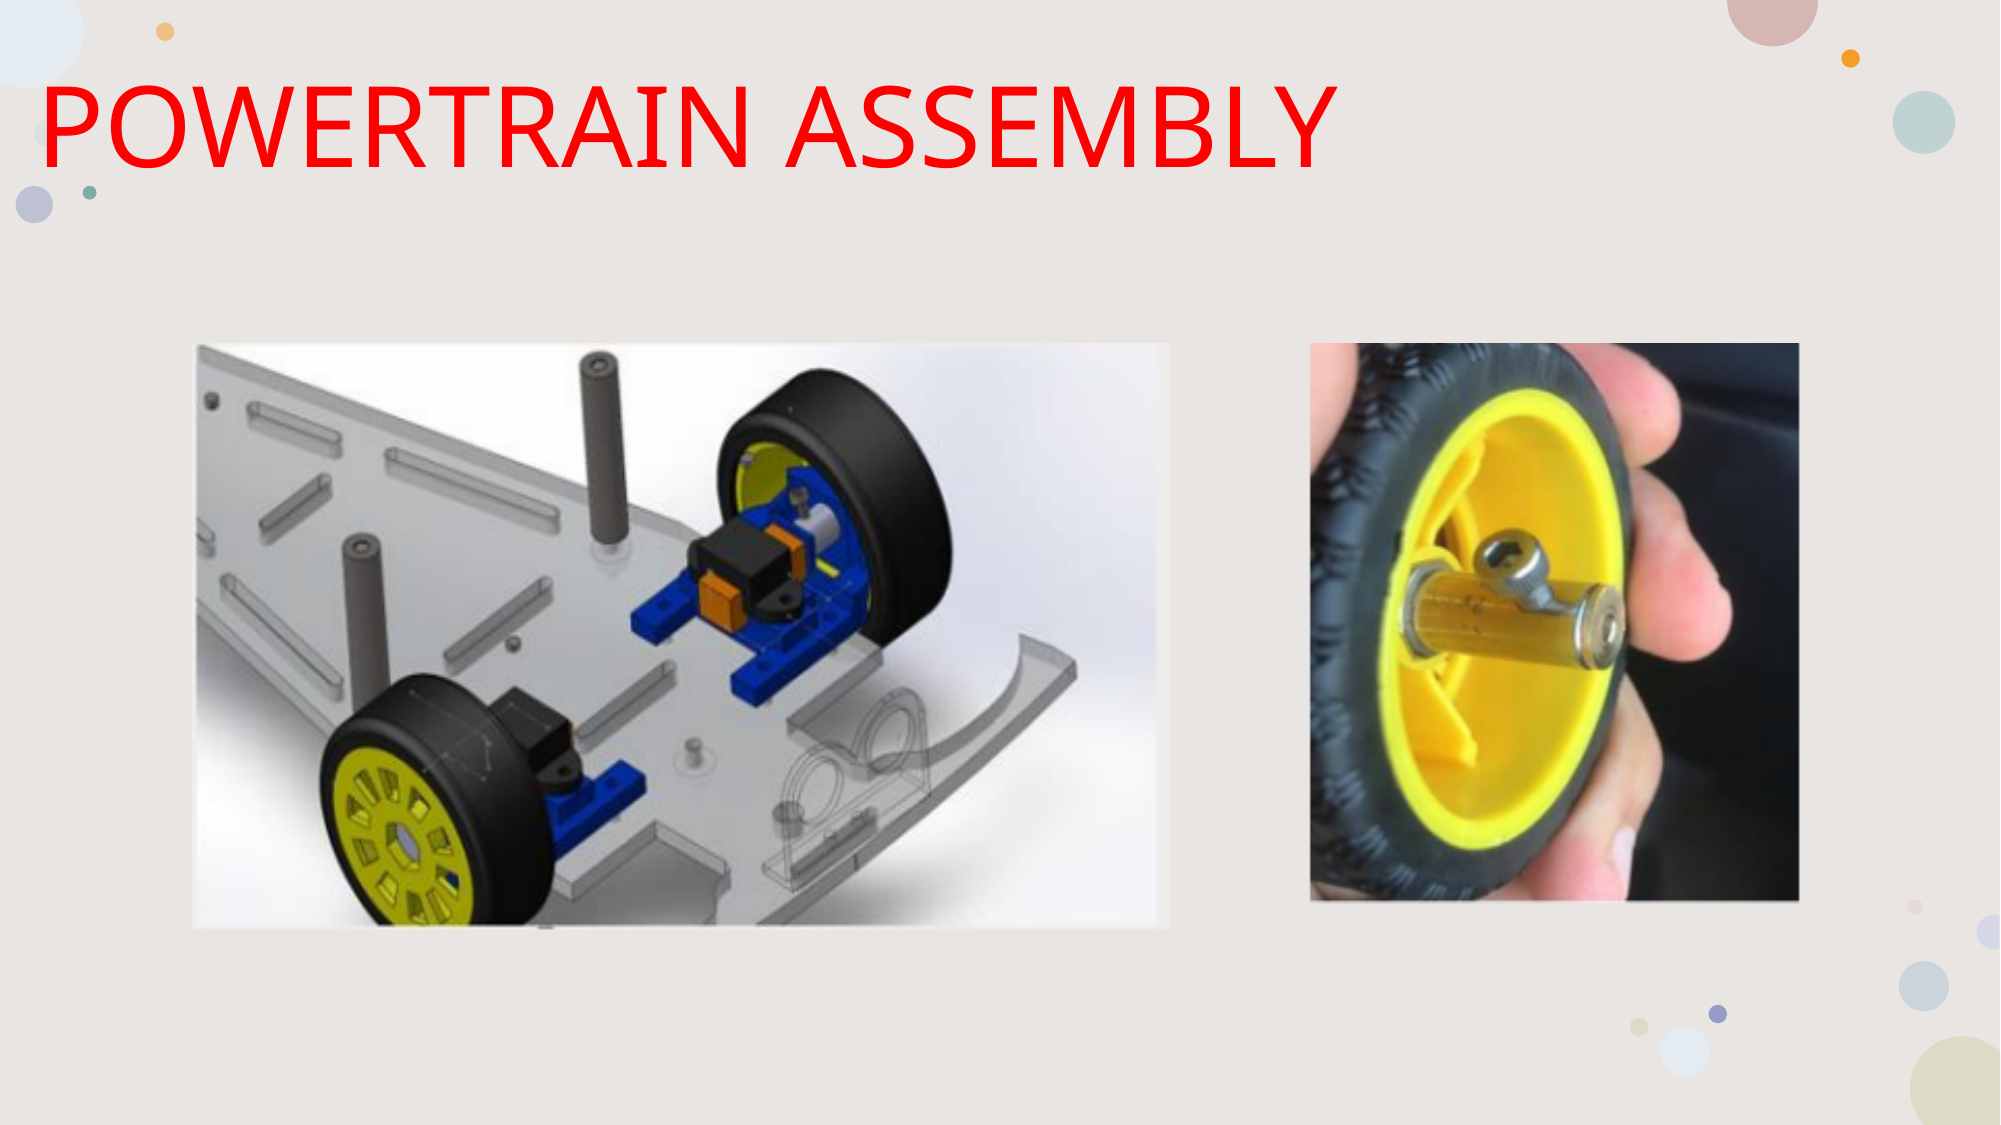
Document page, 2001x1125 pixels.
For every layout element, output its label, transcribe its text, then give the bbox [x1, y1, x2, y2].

title POWERTRAIN ASSEMBLY [21, 22, 1771, 241]
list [190, 343, 1810, 937]
